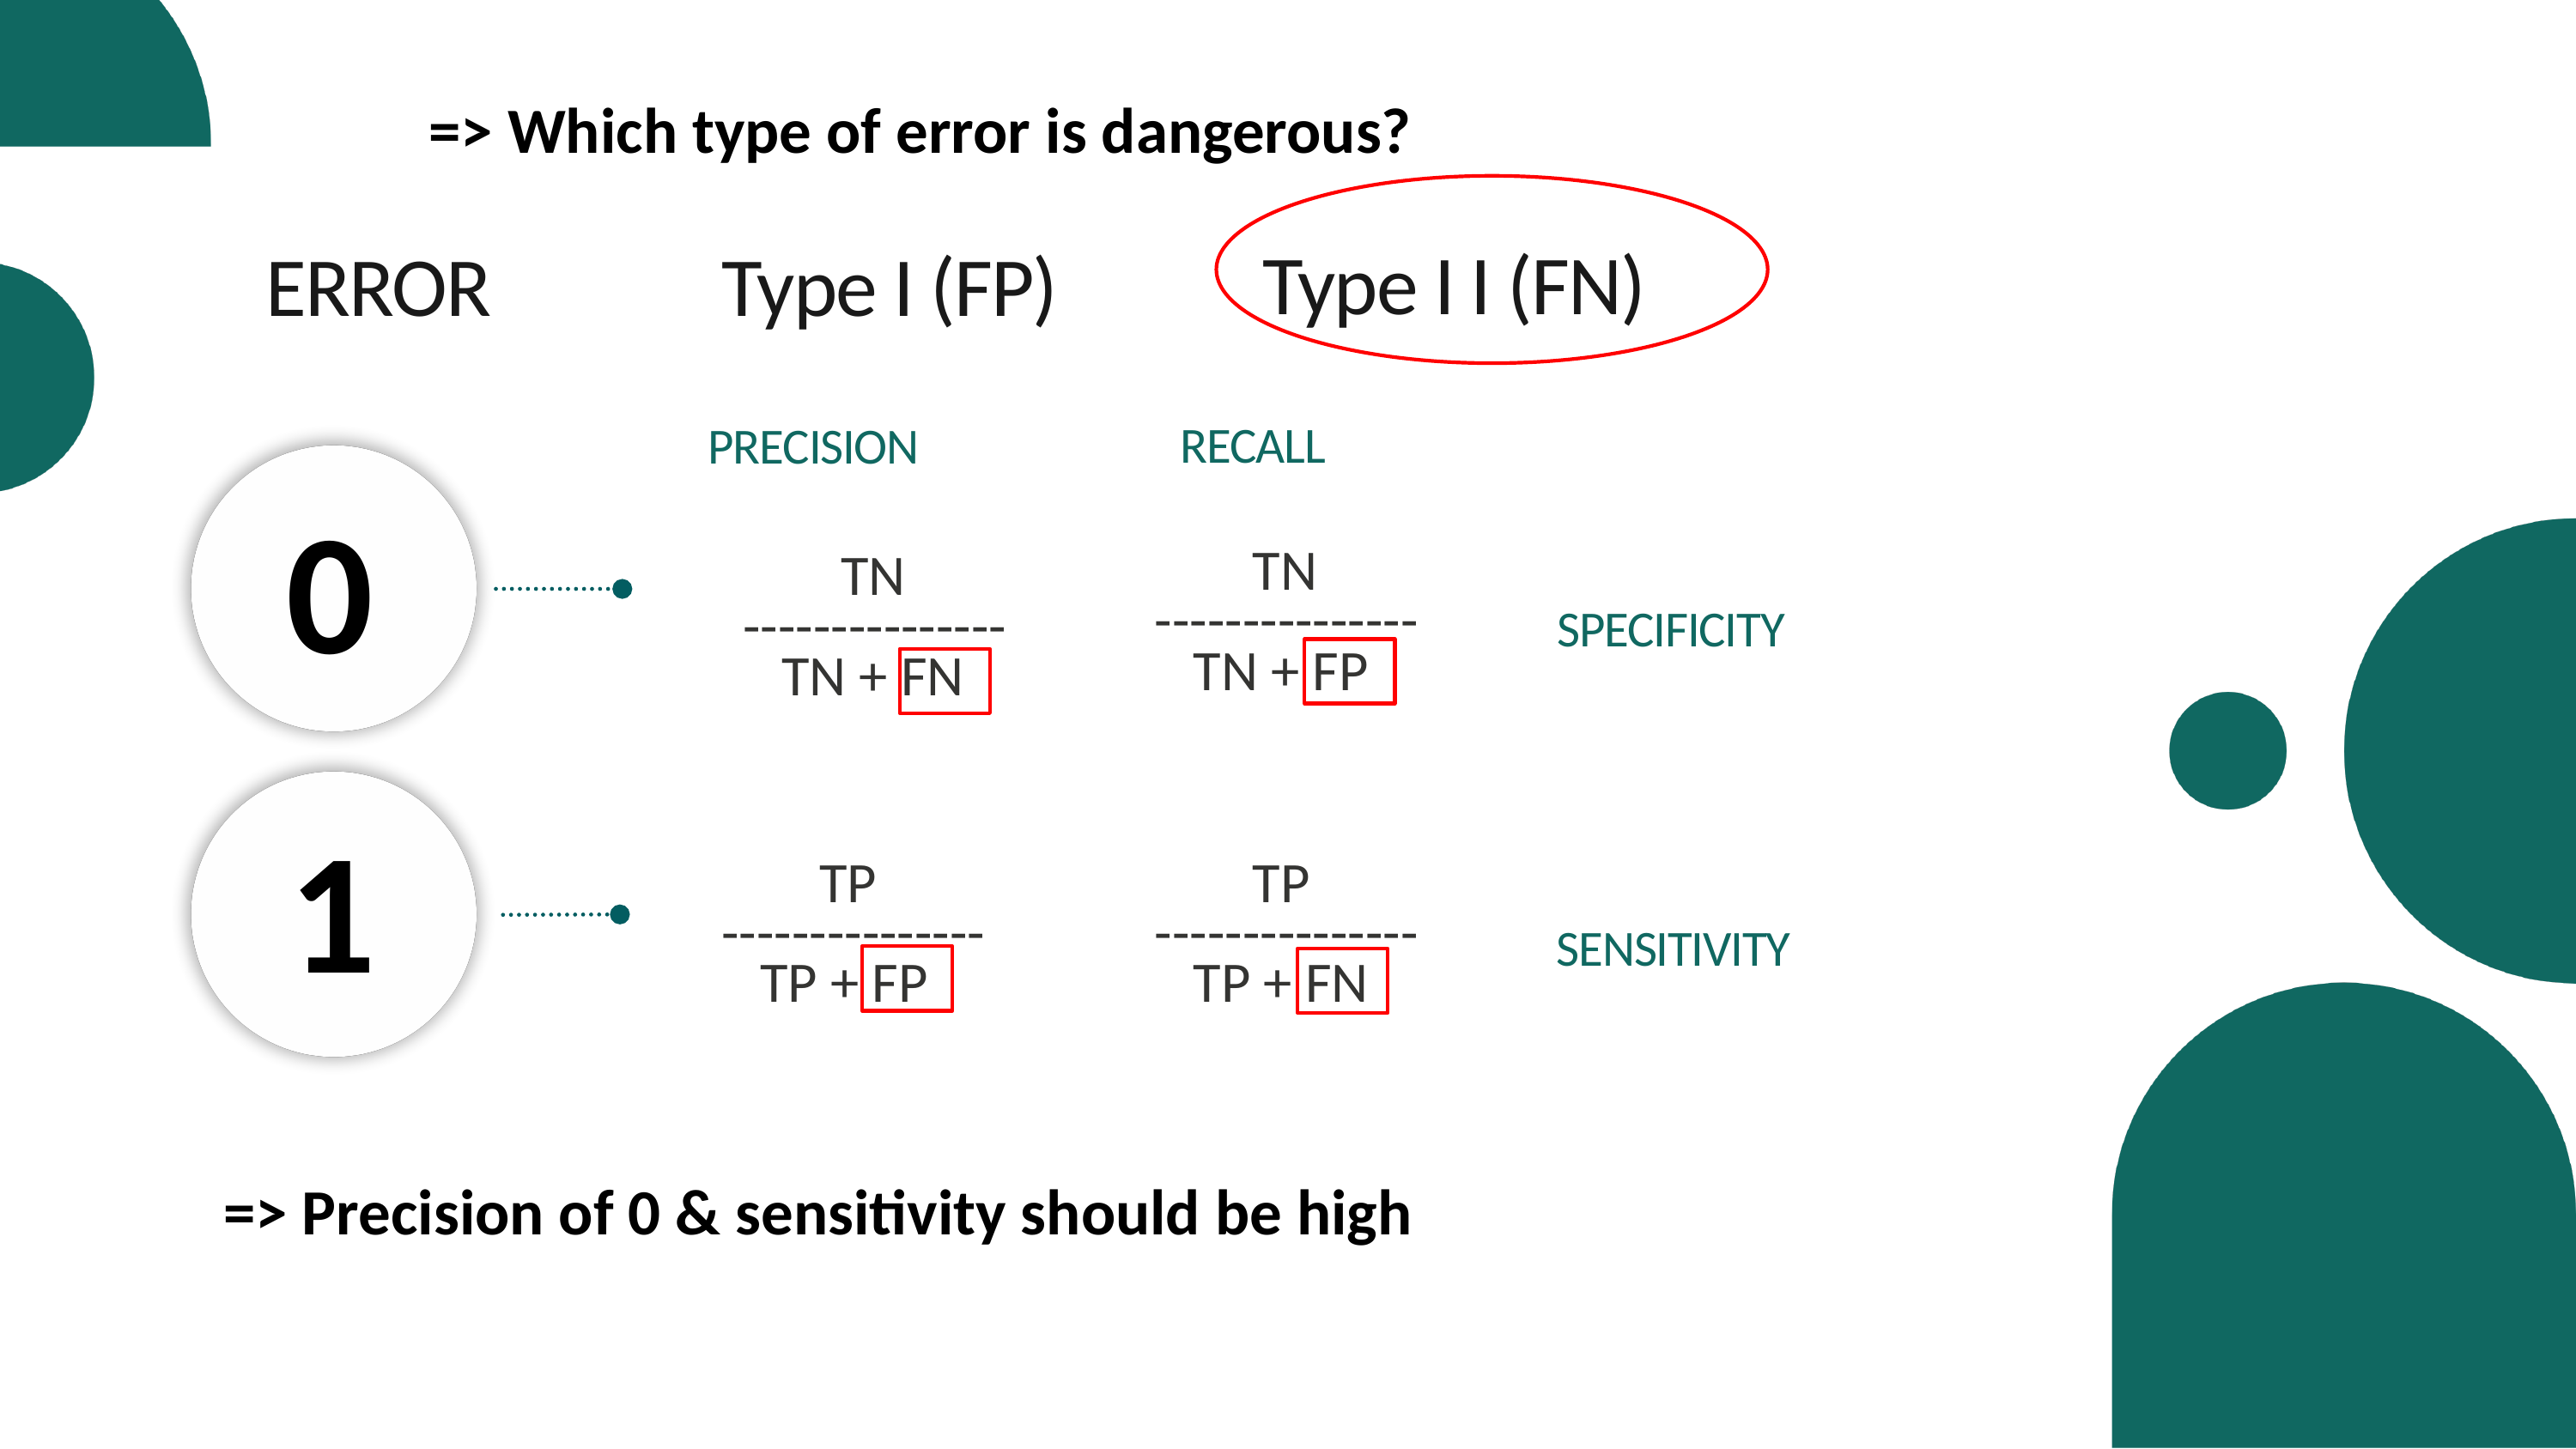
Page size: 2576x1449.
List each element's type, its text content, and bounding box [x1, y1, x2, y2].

text_box 0 [273, 476, 489, 694]
text_box [0, 0, 211, 494]
text_box TN --------------- TN + FP [1155, 551, 1453, 702]
text_box [1214, 173, 1770, 366]
text_box [170, 750, 496, 1076]
text_box TP --------------- TP + FN [1155, 864, 1453, 1015]
text_box Type I I (FN) [1706, 213, 1814, 331]
text_box 1 [276, 795, 492, 1014]
text_box ERROR [265, 215, 592, 333]
text_box PRECISION [708, 403, 1020, 475]
text_box SENSITIVITY [1556, 905, 1868, 977]
text_box SPECIFICITY [1557, 585, 1869, 658]
text_box [1296, 947, 1389, 1015]
text_box [898, 647, 992, 715]
text_box TN --------------- TN + FN [743, 556, 1042, 707]
text_box TP --------------- TP + FP [721, 864, 1020, 1015]
text_box [611, 905, 629, 924]
text_box Type I (FP) [721, 215, 1181, 333]
text_box [613, 579, 632, 598]
text_box [2111, 517, 2576, 1449]
text_box => Precision of 0 & sensitivity should be high [210, 1164, 1717, 1254]
text_box RECALL [1180, 402, 1492, 474]
text_box [1303, 637, 1397, 706]
text_box [170, 425, 496, 750]
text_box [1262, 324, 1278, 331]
text_box [860, 944, 954, 1013]
text_box => Which type of error is dangerous? [416, 82, 1923, 173]
